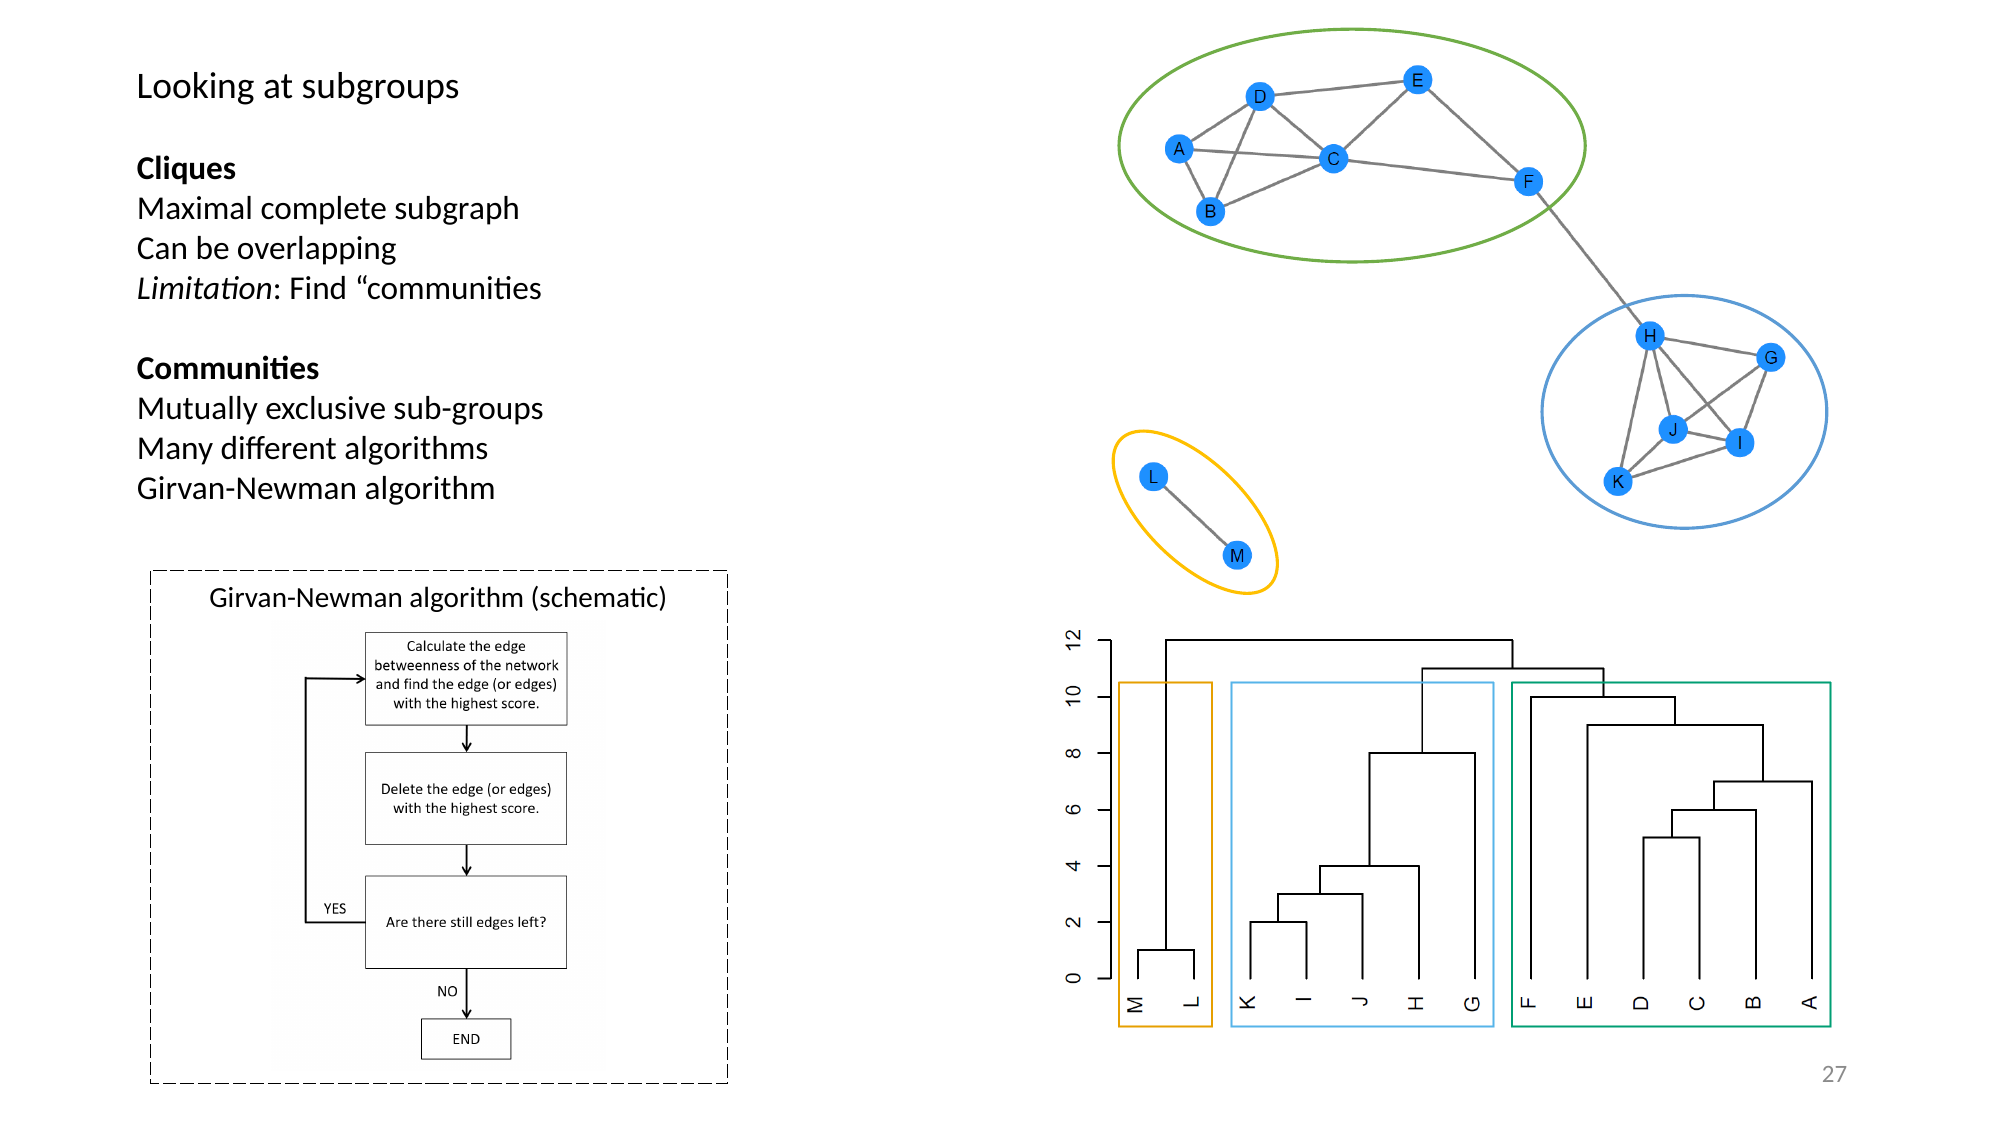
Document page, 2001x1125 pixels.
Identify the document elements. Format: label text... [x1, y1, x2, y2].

text_box [1803, 345, 1828, 478]
text_box [1207, 28, 1497, 53]
picture [1043, 602, 1857, 1053]
text_box [1199, 579, 1276, 595]
picture [1119, 53, 1803, 579]
text_box Cliques Maximal complete subgraph Can be overlapping Limitation: Find “communities Communities Mutually exclusive sub-groups Many different algorithms Girvan-Newman algorithm [122, 139, 862, 554]
text_box Looking at subgroups [121, 53, 476, 113]
text_box [1112, 439, 1119, 491]
slide_number 27 [1412, 1042, 1863, 1103]
picture [271, 620, 606, 1071]
text_box Girvan-Newman algorithm (schematic) [150, 570, 728, 1084]
